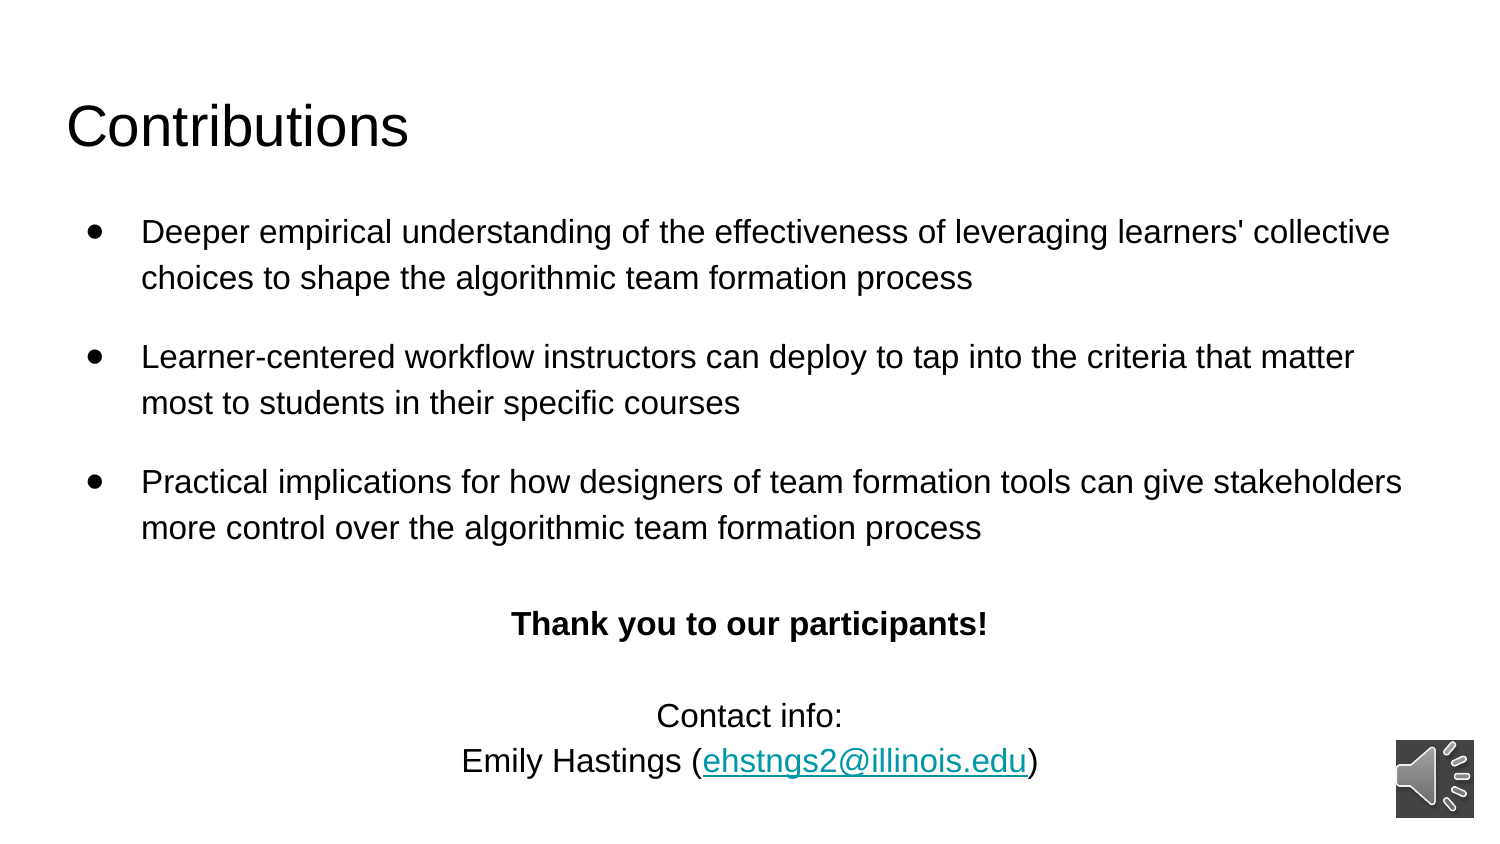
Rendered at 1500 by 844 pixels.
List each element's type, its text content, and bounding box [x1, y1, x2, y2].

slide_number 23 [1389, 764, 1480, 830]
picture [1394, 738, 1476, 819]
list Deeper empirical understanding of the effectiveness of leveraging learners' collective choices to shape the algorithmic team formation process Learner-centered workflow instructors can deploy to tap into the criteria that matter most to students in their specific courses Practical implications for how designers of team formation tools can give stakeholders more control over the algorithmic team formation process Thank you to our participants! Contact info: Emily Hastings (ehstngs2@illinois.edu) [51, 189, 1449, 800]
title Contributions [51, 72, 1449, 167]
